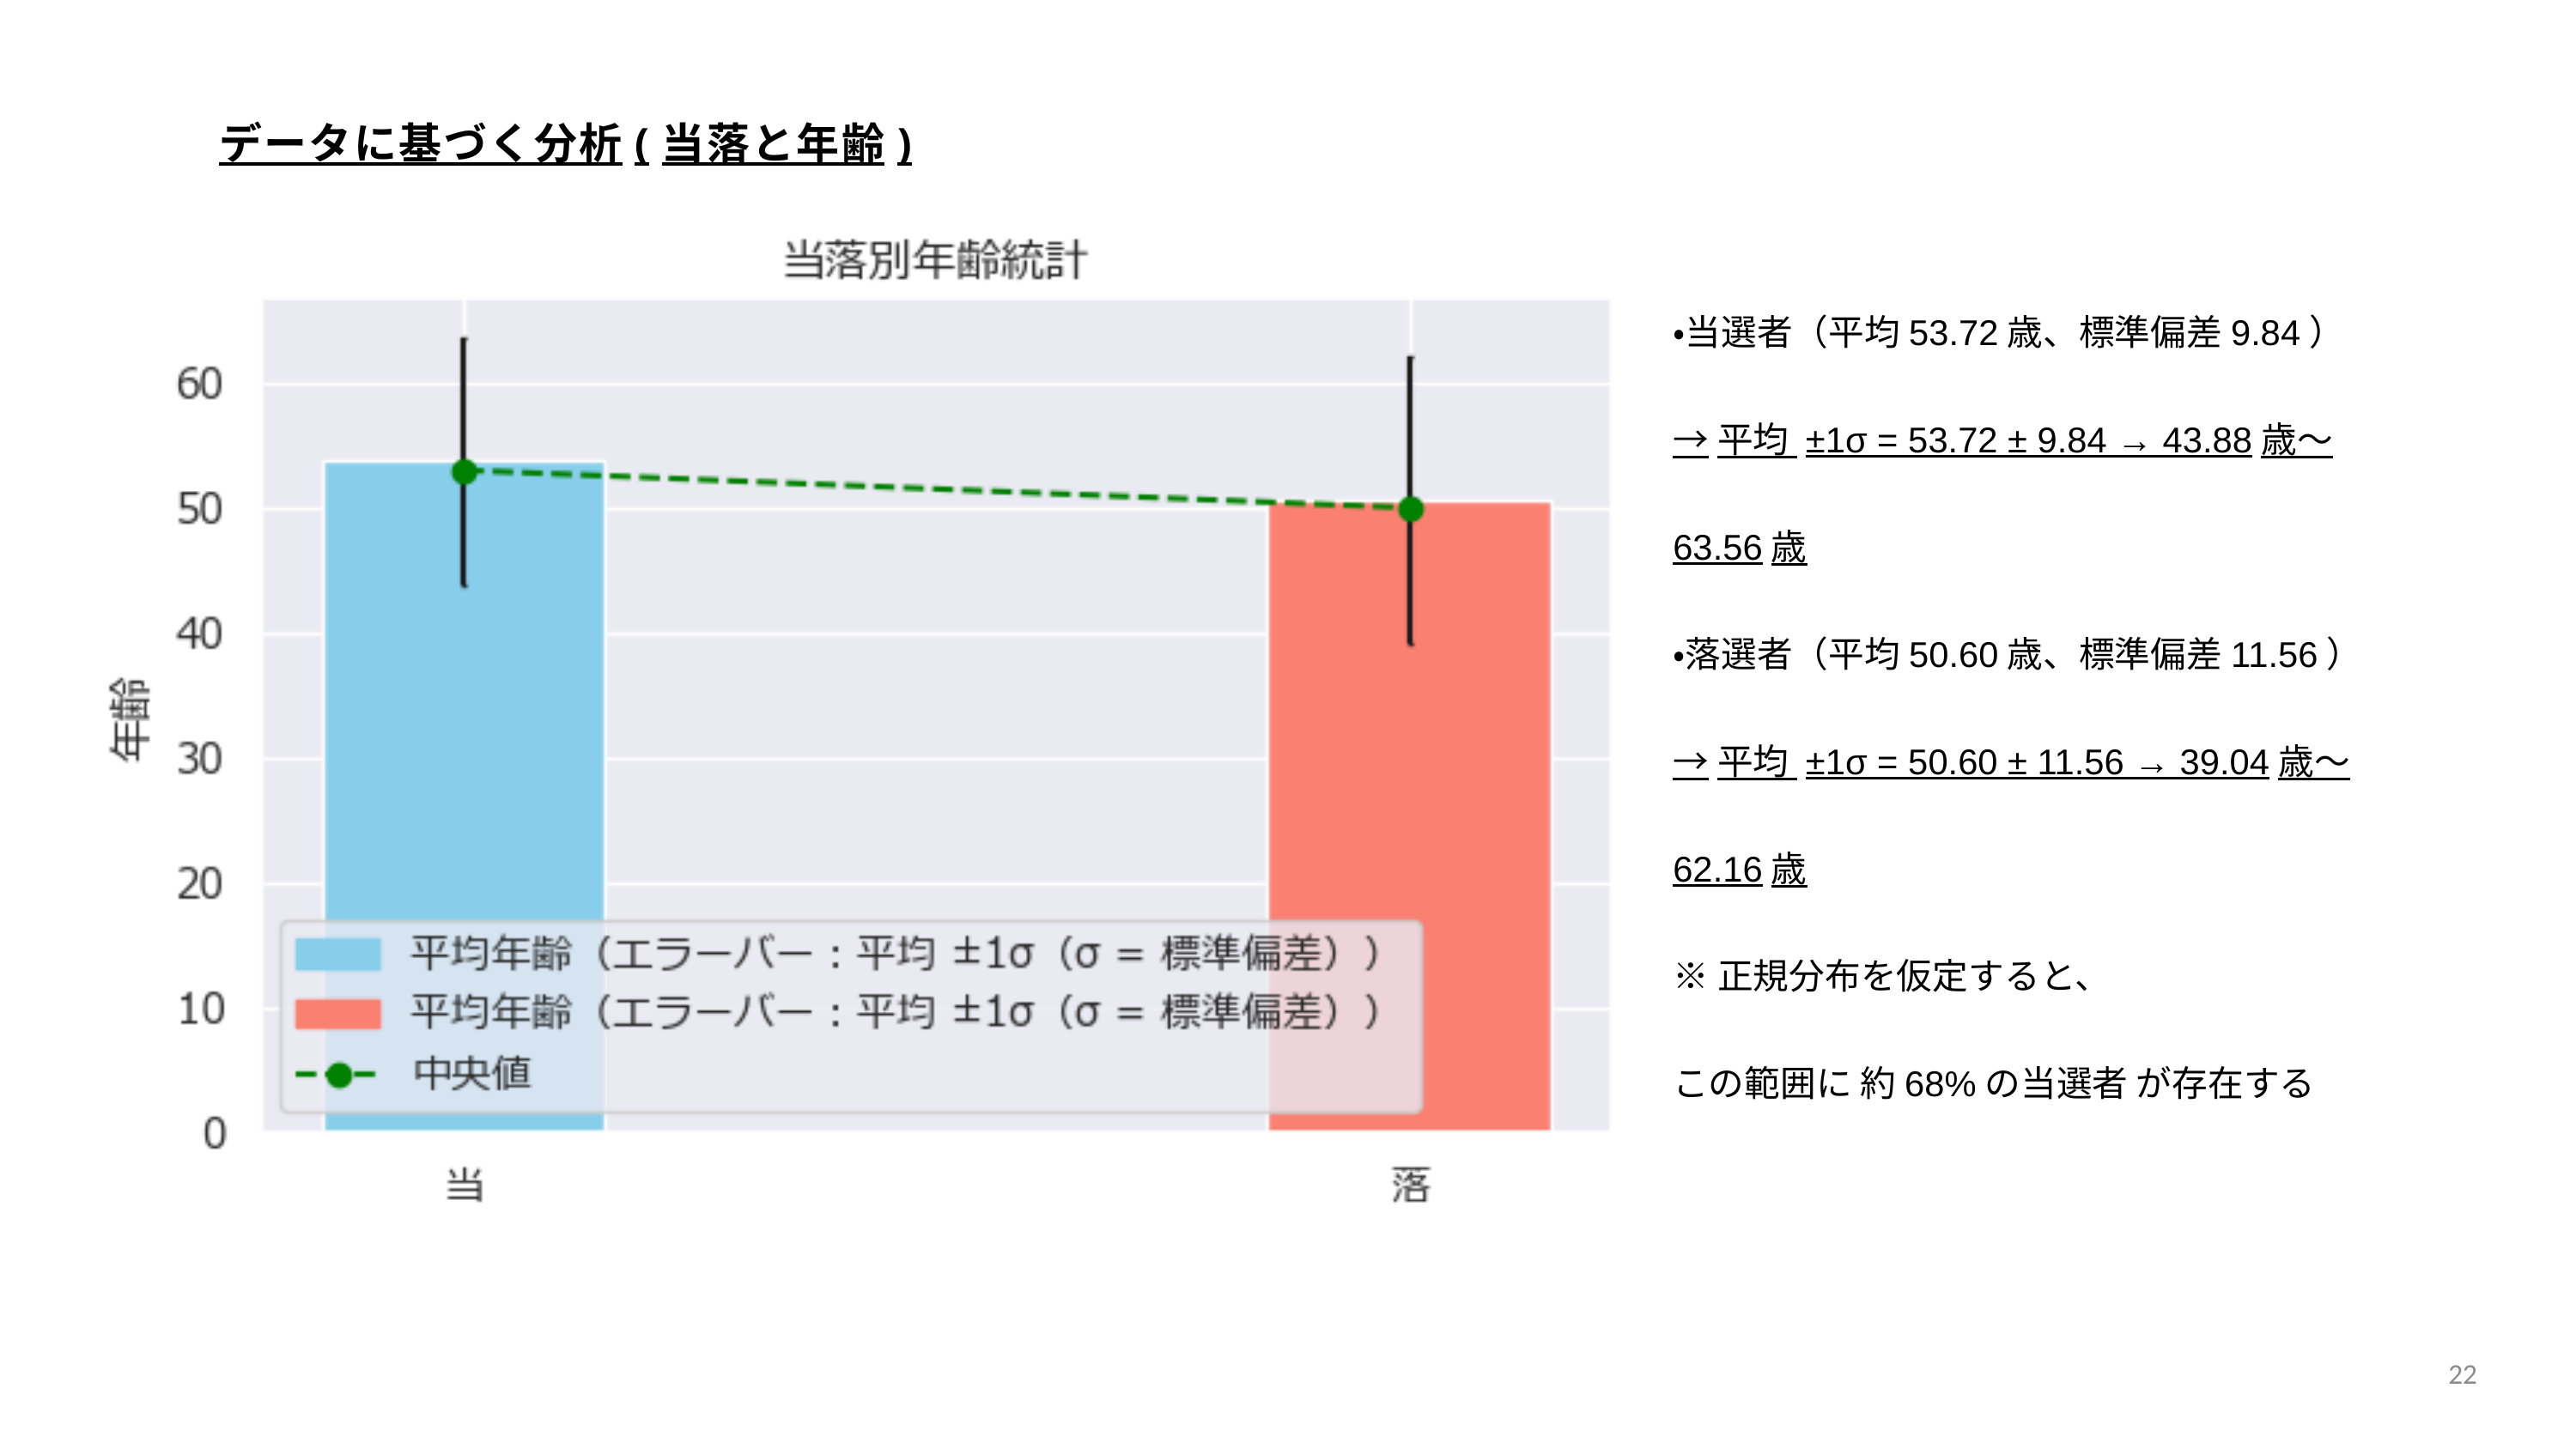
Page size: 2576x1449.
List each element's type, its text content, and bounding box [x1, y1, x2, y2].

text_box ・当選者（平均53.72歳、標準偏差9.84） →平均 ±1σ = 53.72 ± 9.84 → 43.88歳～63.56歳 ・落選者（平均50.60歳、標準偏差11.56） →平均 ±1σ = 50.60 ± 11.56 → 39.04歳～62.16歳 ※正規分布を仮定すると、 この範囲に 約68%の当選者 が存在する [1663, 239, 2380, 1111]
text_box データに基づく分析(当落と年齢) [218, 99, 1713, 168]
picture [65, 192, 1661, 1257]
slide_number 22 [2190, 1346, 2490, 1398]
